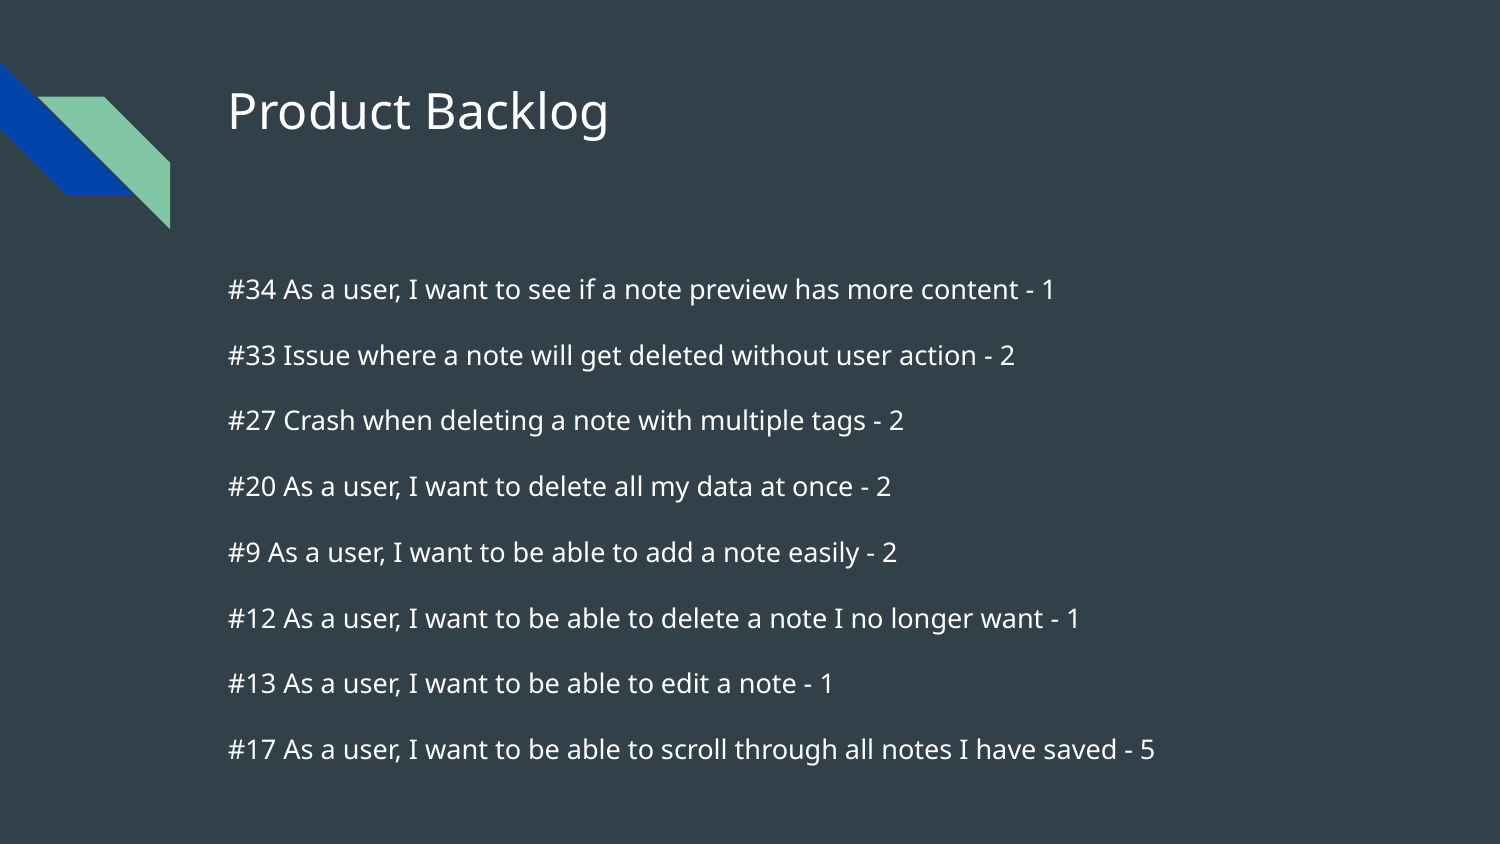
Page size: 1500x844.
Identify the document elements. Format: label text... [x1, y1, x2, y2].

title Product Backlog [212, 64, 1368, 215]
list #34 As a user, I want to see if a note preview has more content - 1 #33 Issue where a note will get deleted without user action - 2 #27 Crash when deleting a note with multiple tags - 2 #20 As a user, I want to delete all my data at once - 2 #9 As a user, I want to be able to add a note easily - 2 #12 As a user, I want to be able to delete a note I no longer want - 1 #13 As a user, I want to be able to edit a note - 1 #17 As a user, I want to be able to scroll through all notes I have saved - 5 [212, 257, 1368, 821]
